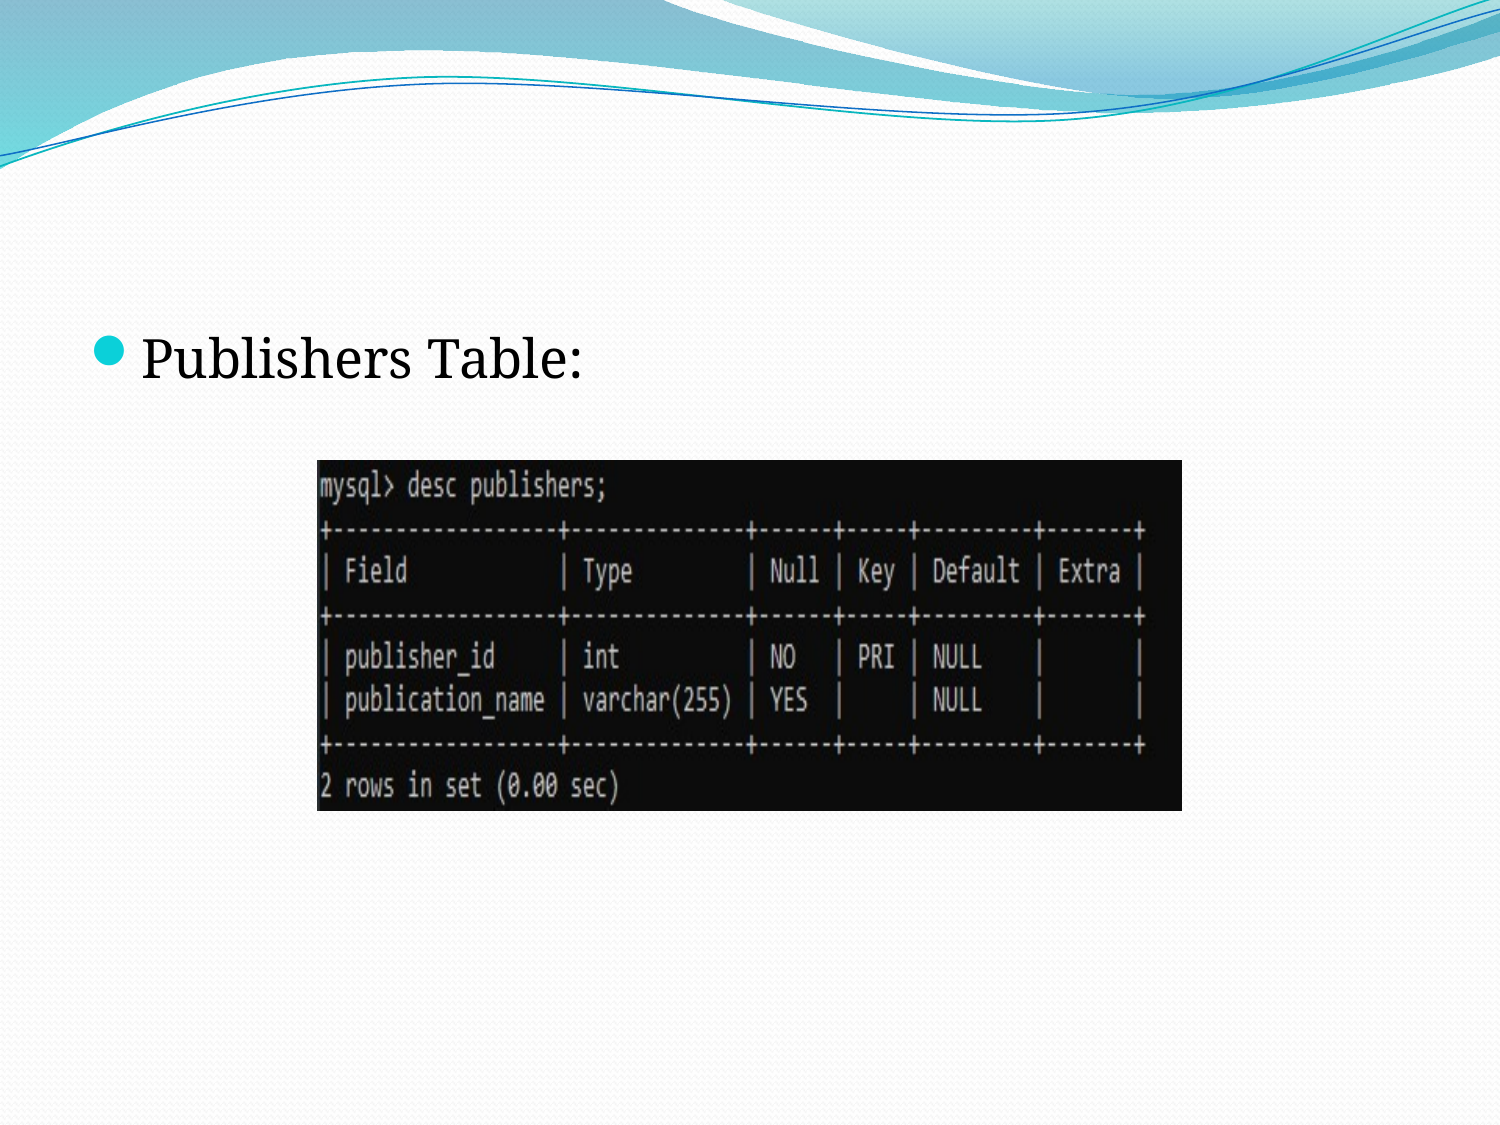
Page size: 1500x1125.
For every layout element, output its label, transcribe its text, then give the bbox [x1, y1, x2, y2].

picture [317, 459, 1183, 811]
list Publishers Table: [75, 317, 1425, 1038]
